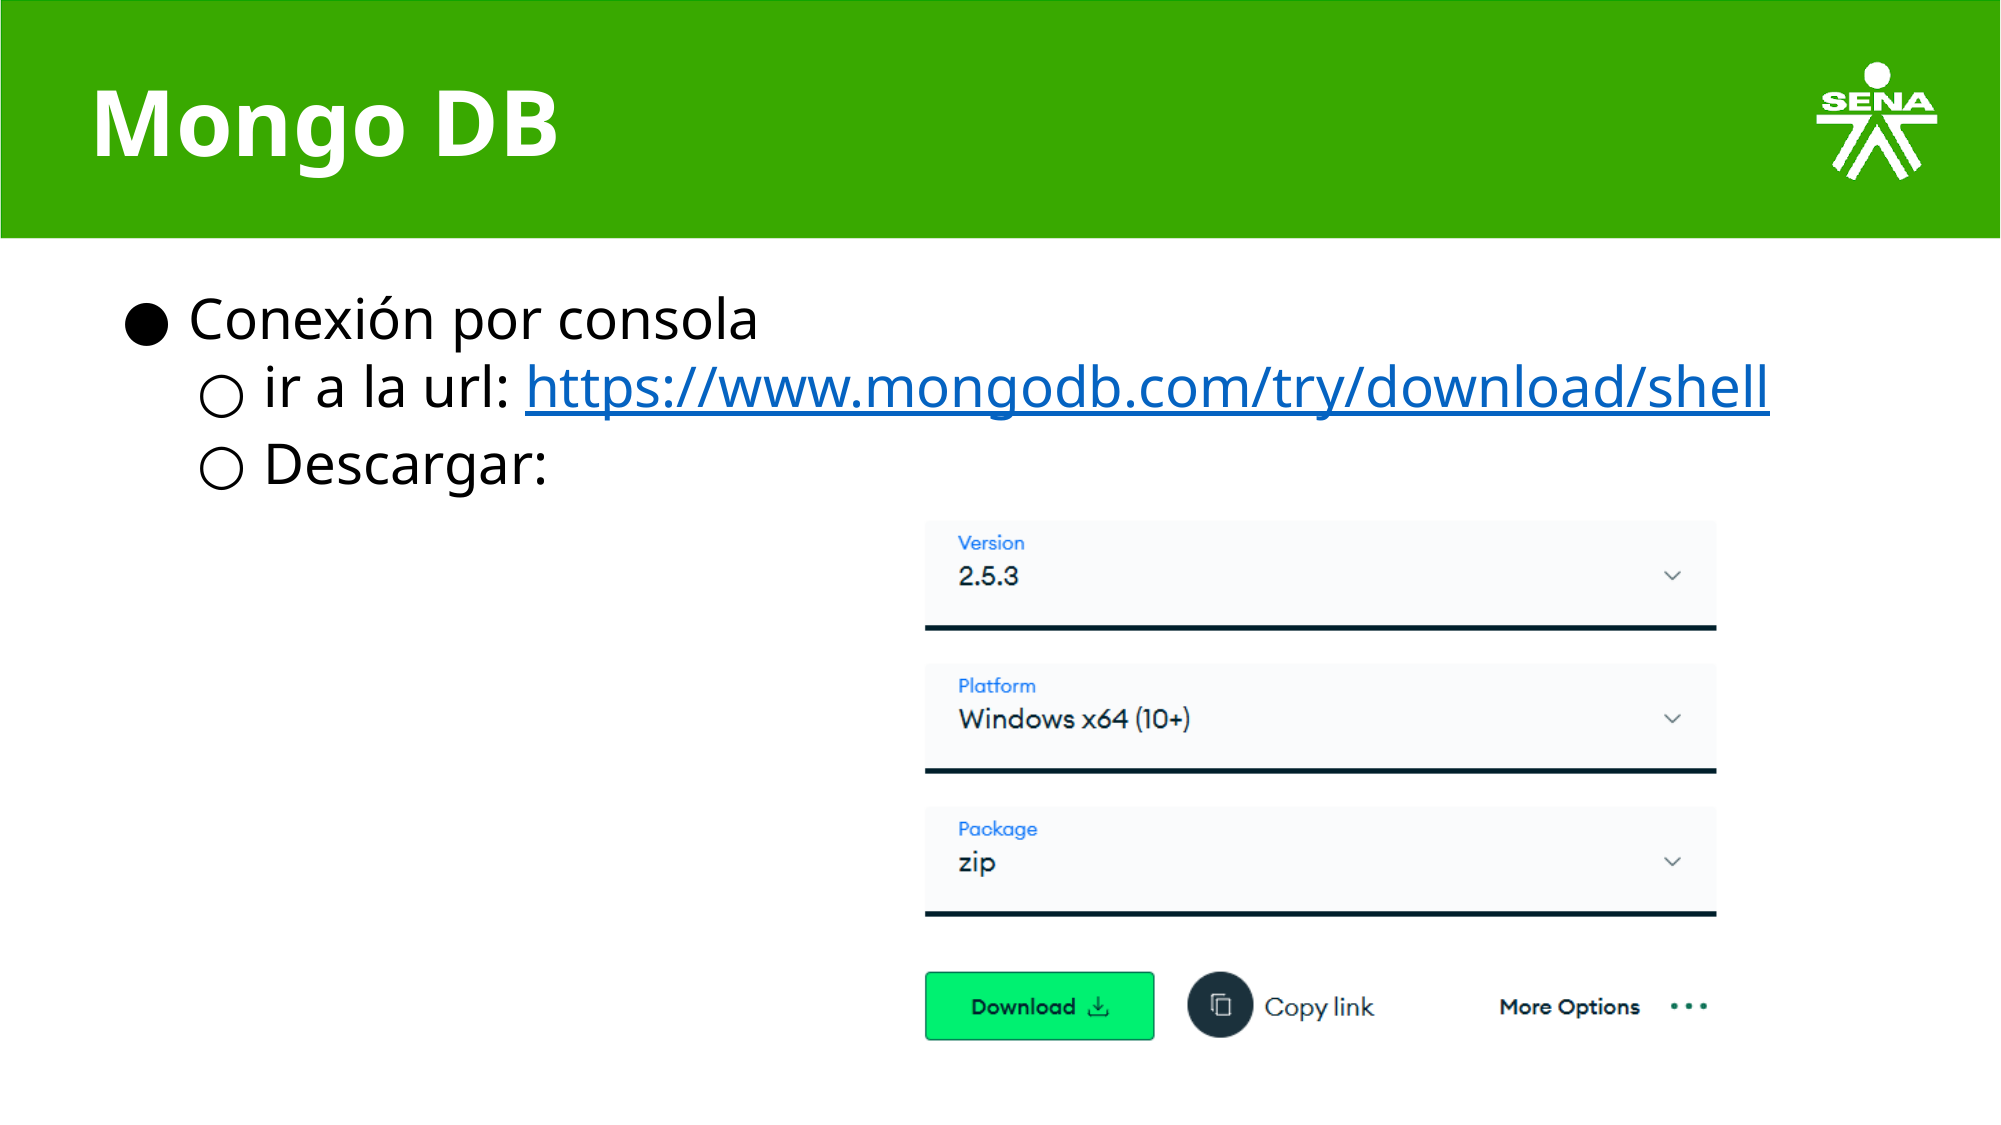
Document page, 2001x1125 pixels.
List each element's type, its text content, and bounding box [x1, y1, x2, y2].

picture [0, 0, 2001, 1125]
title Mongo DB [74, 18, 1800, 236]
text_box Conexión por consola ir a la url: https://www.mongodb.com/try/download/shell Descargar: [98, 276, 1972, 922]
